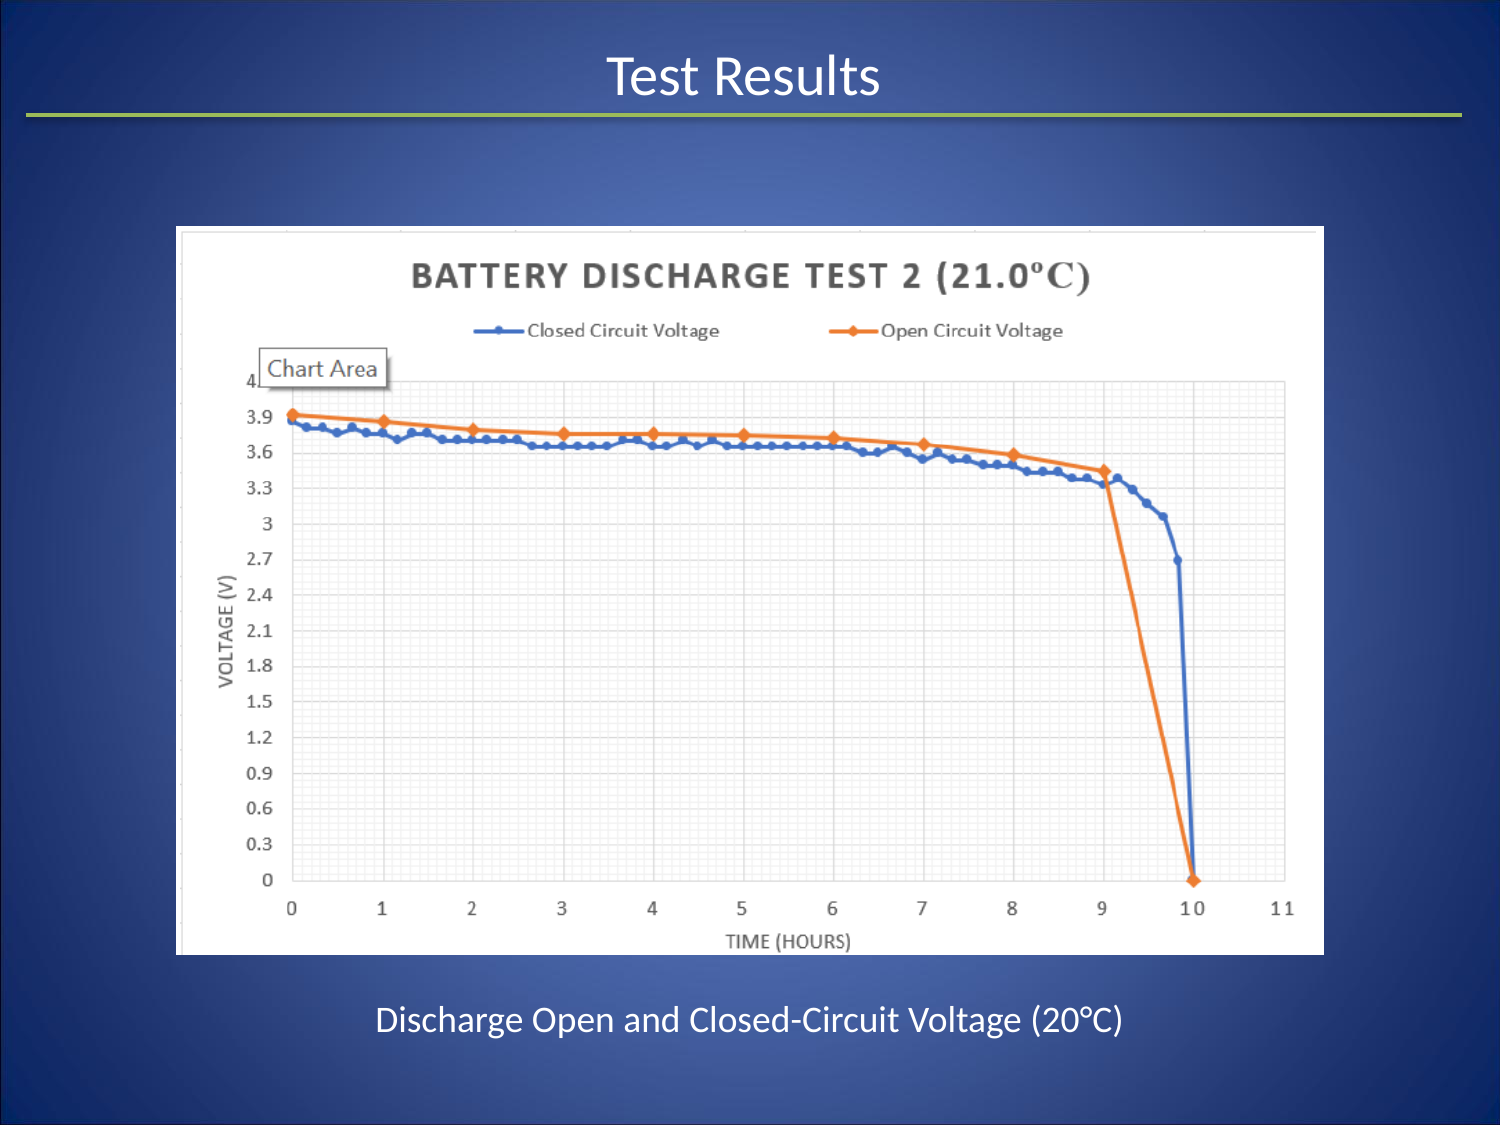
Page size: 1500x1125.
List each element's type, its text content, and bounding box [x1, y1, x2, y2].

picture [0, 0, 1500, 1125]
text_box Test Results [25, 125, 1462, 132]
text_box Test Results [25, 20, 1462, 112]
text_box Discharge Open and Closed-Circuit Voltage (20°C) [355, 992, 1145, 1049]
